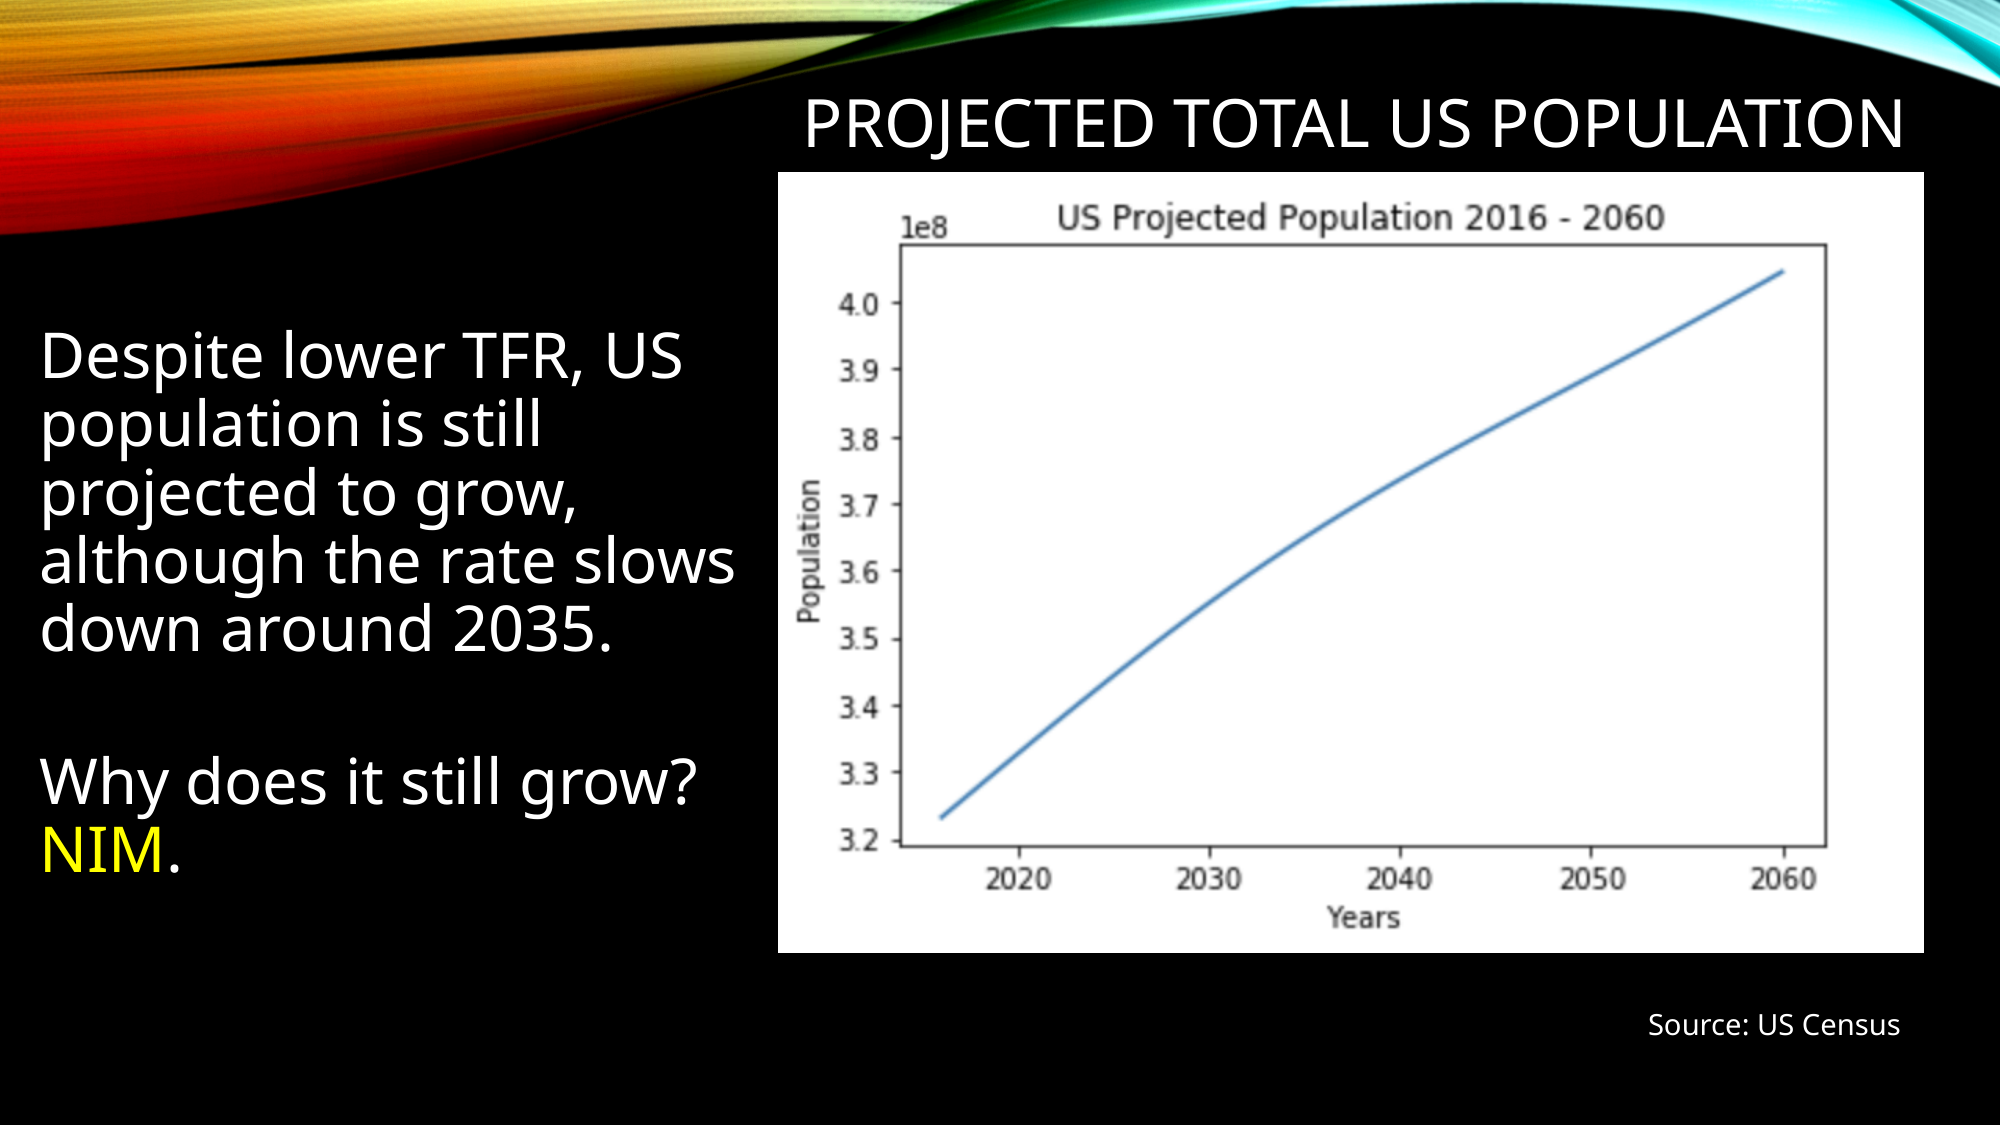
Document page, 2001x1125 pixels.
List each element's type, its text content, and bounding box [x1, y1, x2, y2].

title projected total us population [510, 19, 1924, 232]
text_box Source: US Census [1354, 998, 1924, 1049]
list Despite lower TFR, US population is still projected to grow, although the rate slows down around 2035. Why does it still grow? NIM. [24, 316, 803, 999]
picture [0, 0, 2000, 954]
